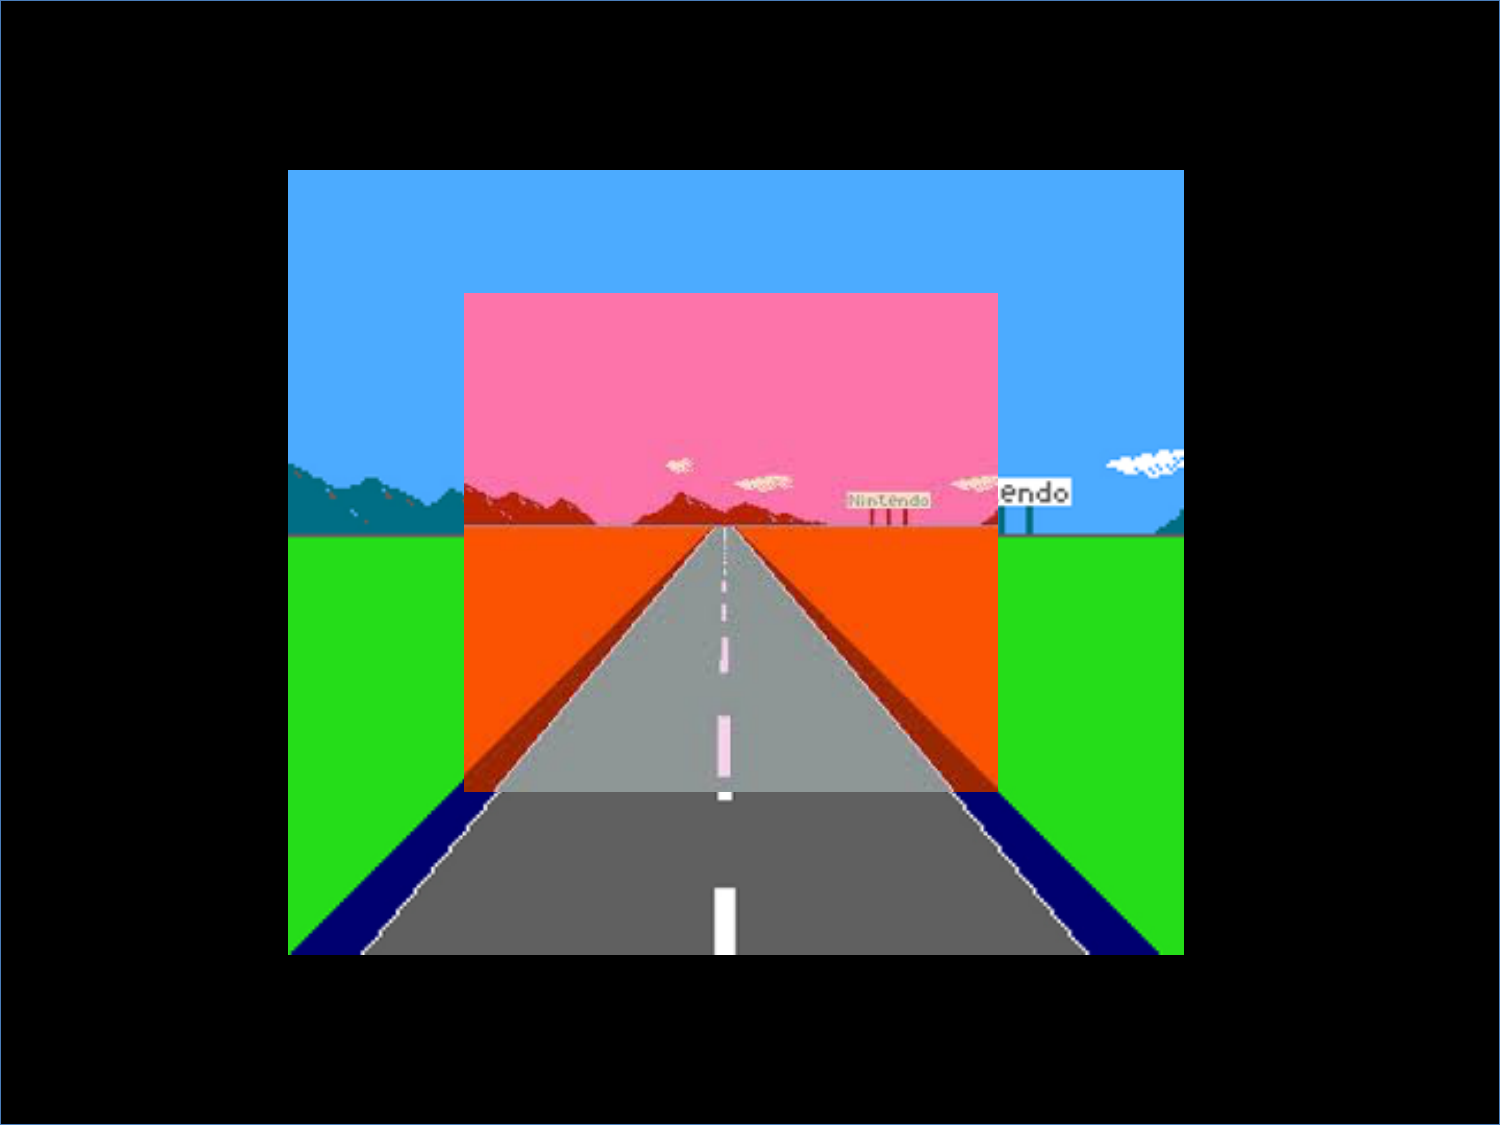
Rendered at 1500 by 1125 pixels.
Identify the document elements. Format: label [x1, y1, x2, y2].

text_box [0, 0, 1500, 1125]
picture [287, 170, 1185, 955]
